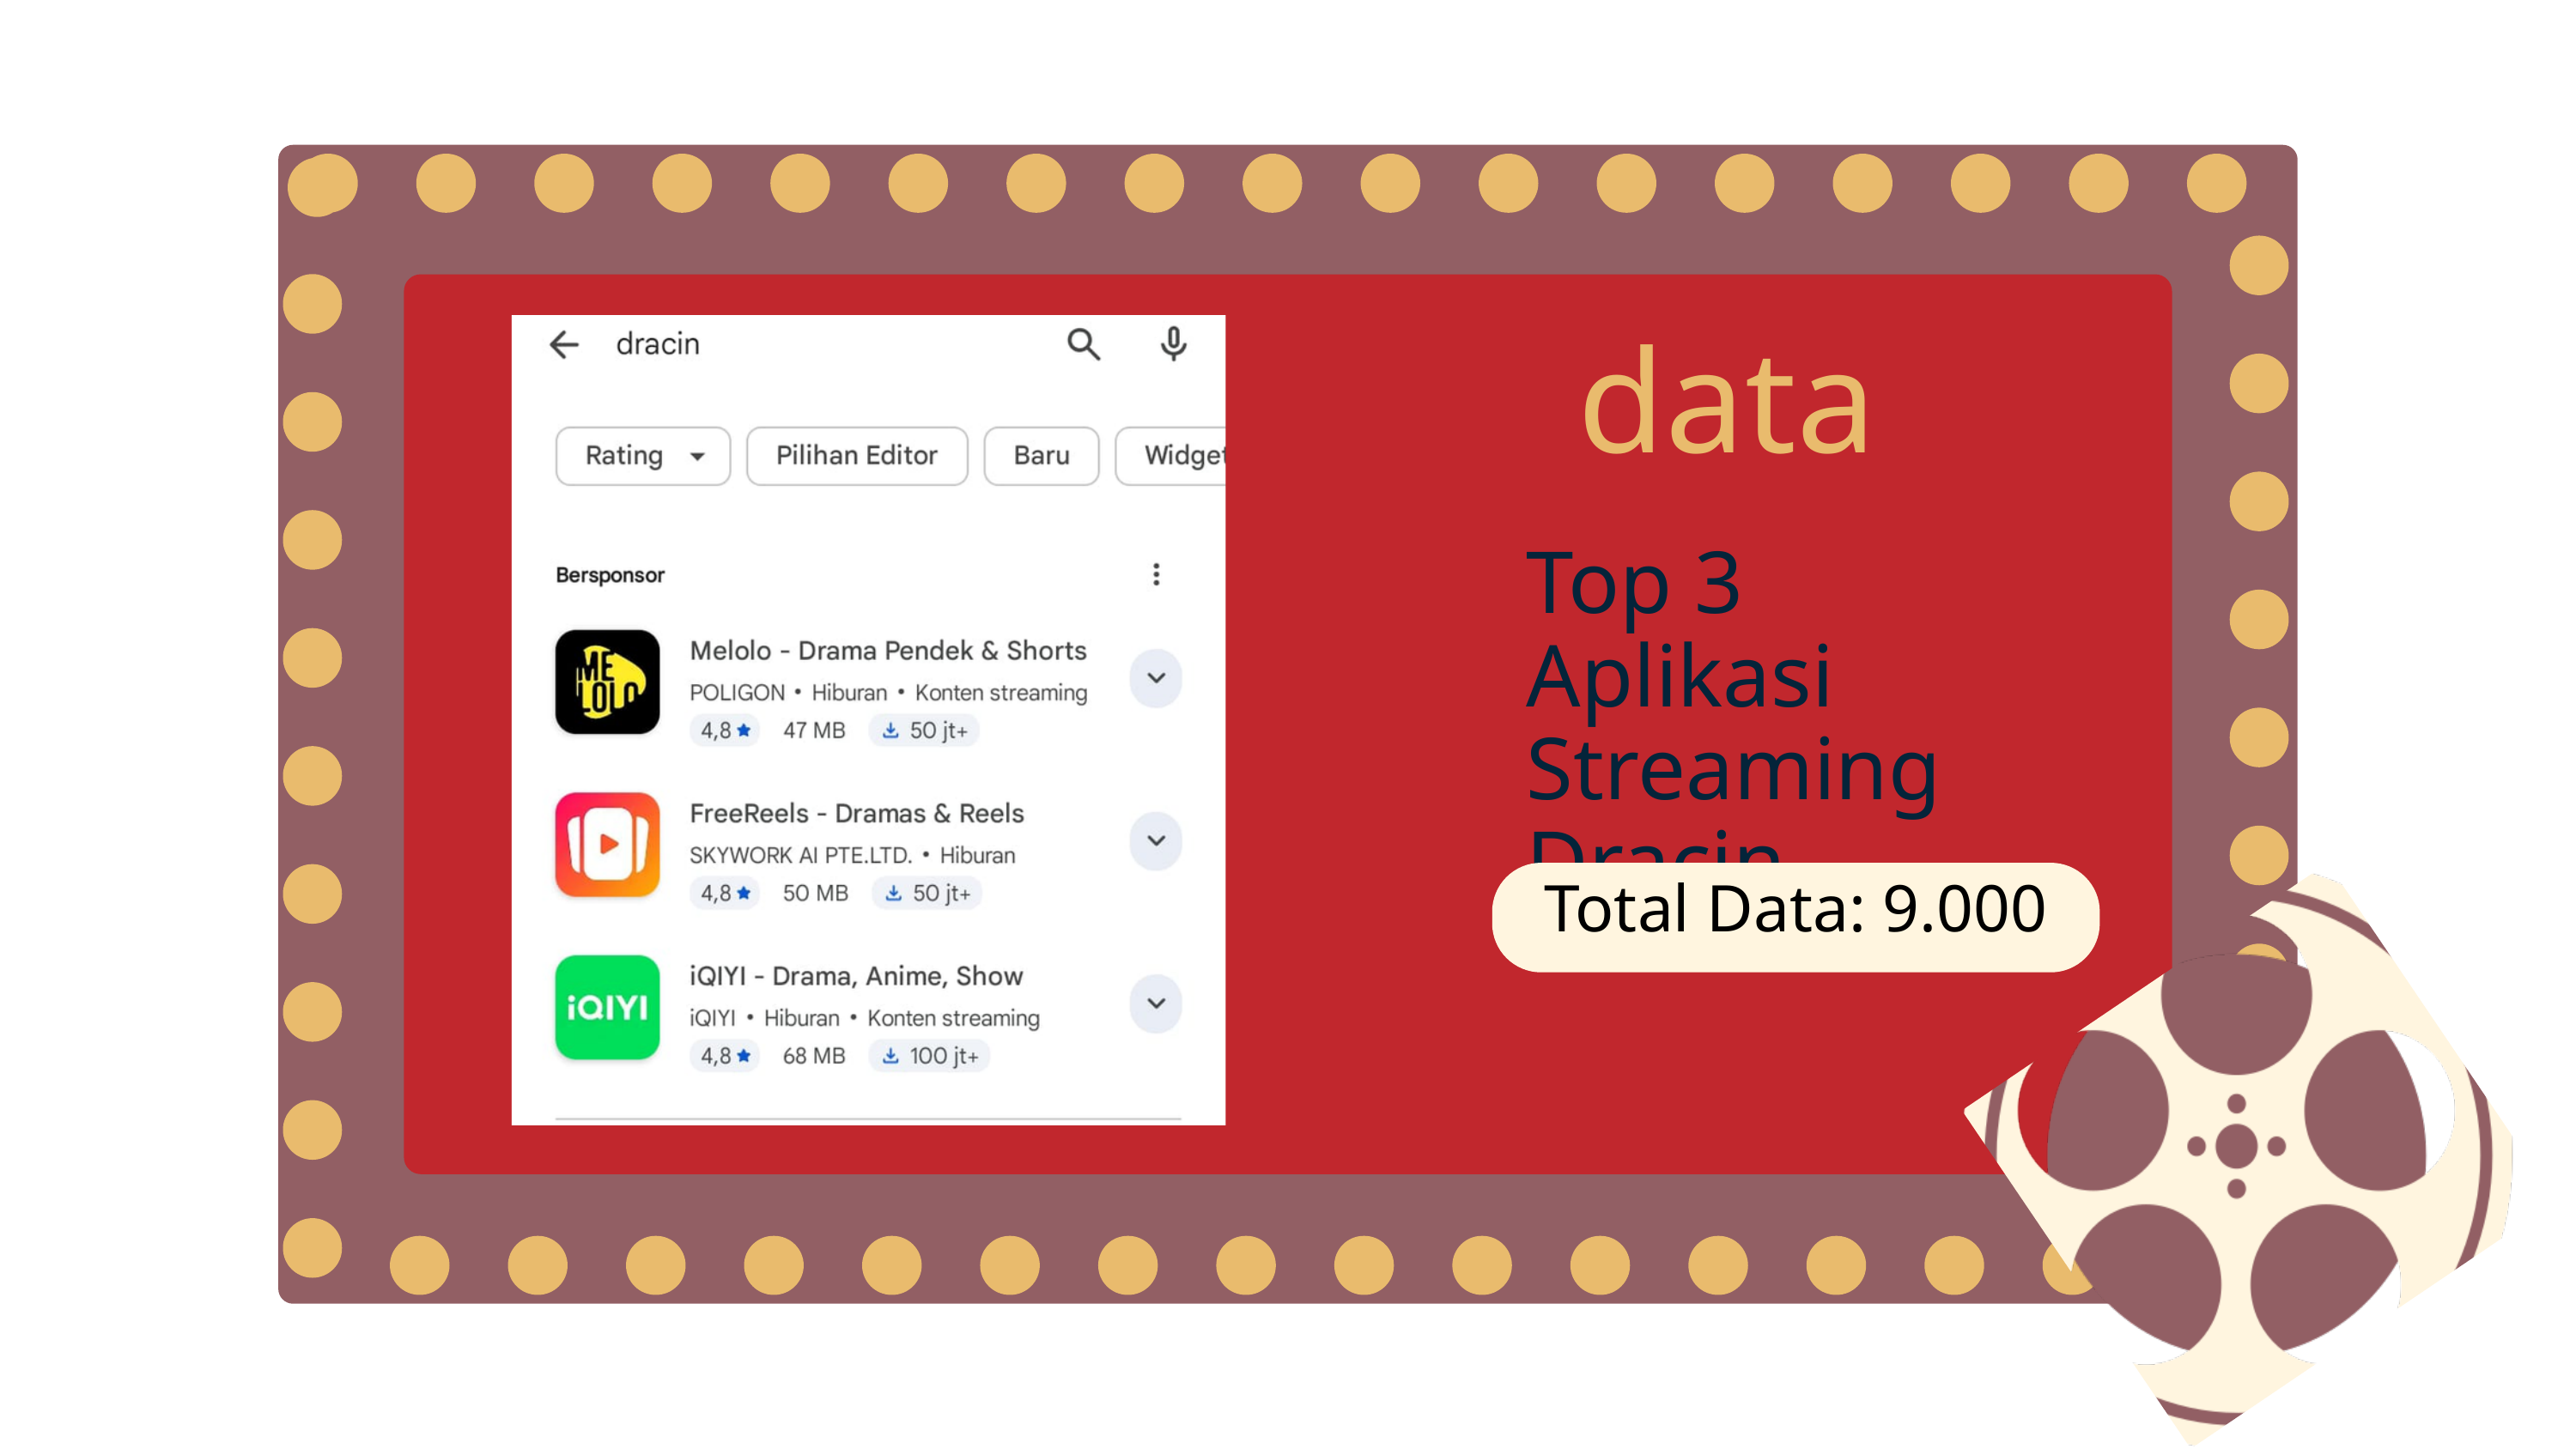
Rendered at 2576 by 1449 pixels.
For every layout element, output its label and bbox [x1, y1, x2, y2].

text_box [1492, 862, 2100, 973]
text_box [2098, 863, 2557, 1449]
text_box [404, 274, 2172, 1174]
text_box [277, 144, 2298, 1304]
text_box [312, 183, 2260, 1266]
